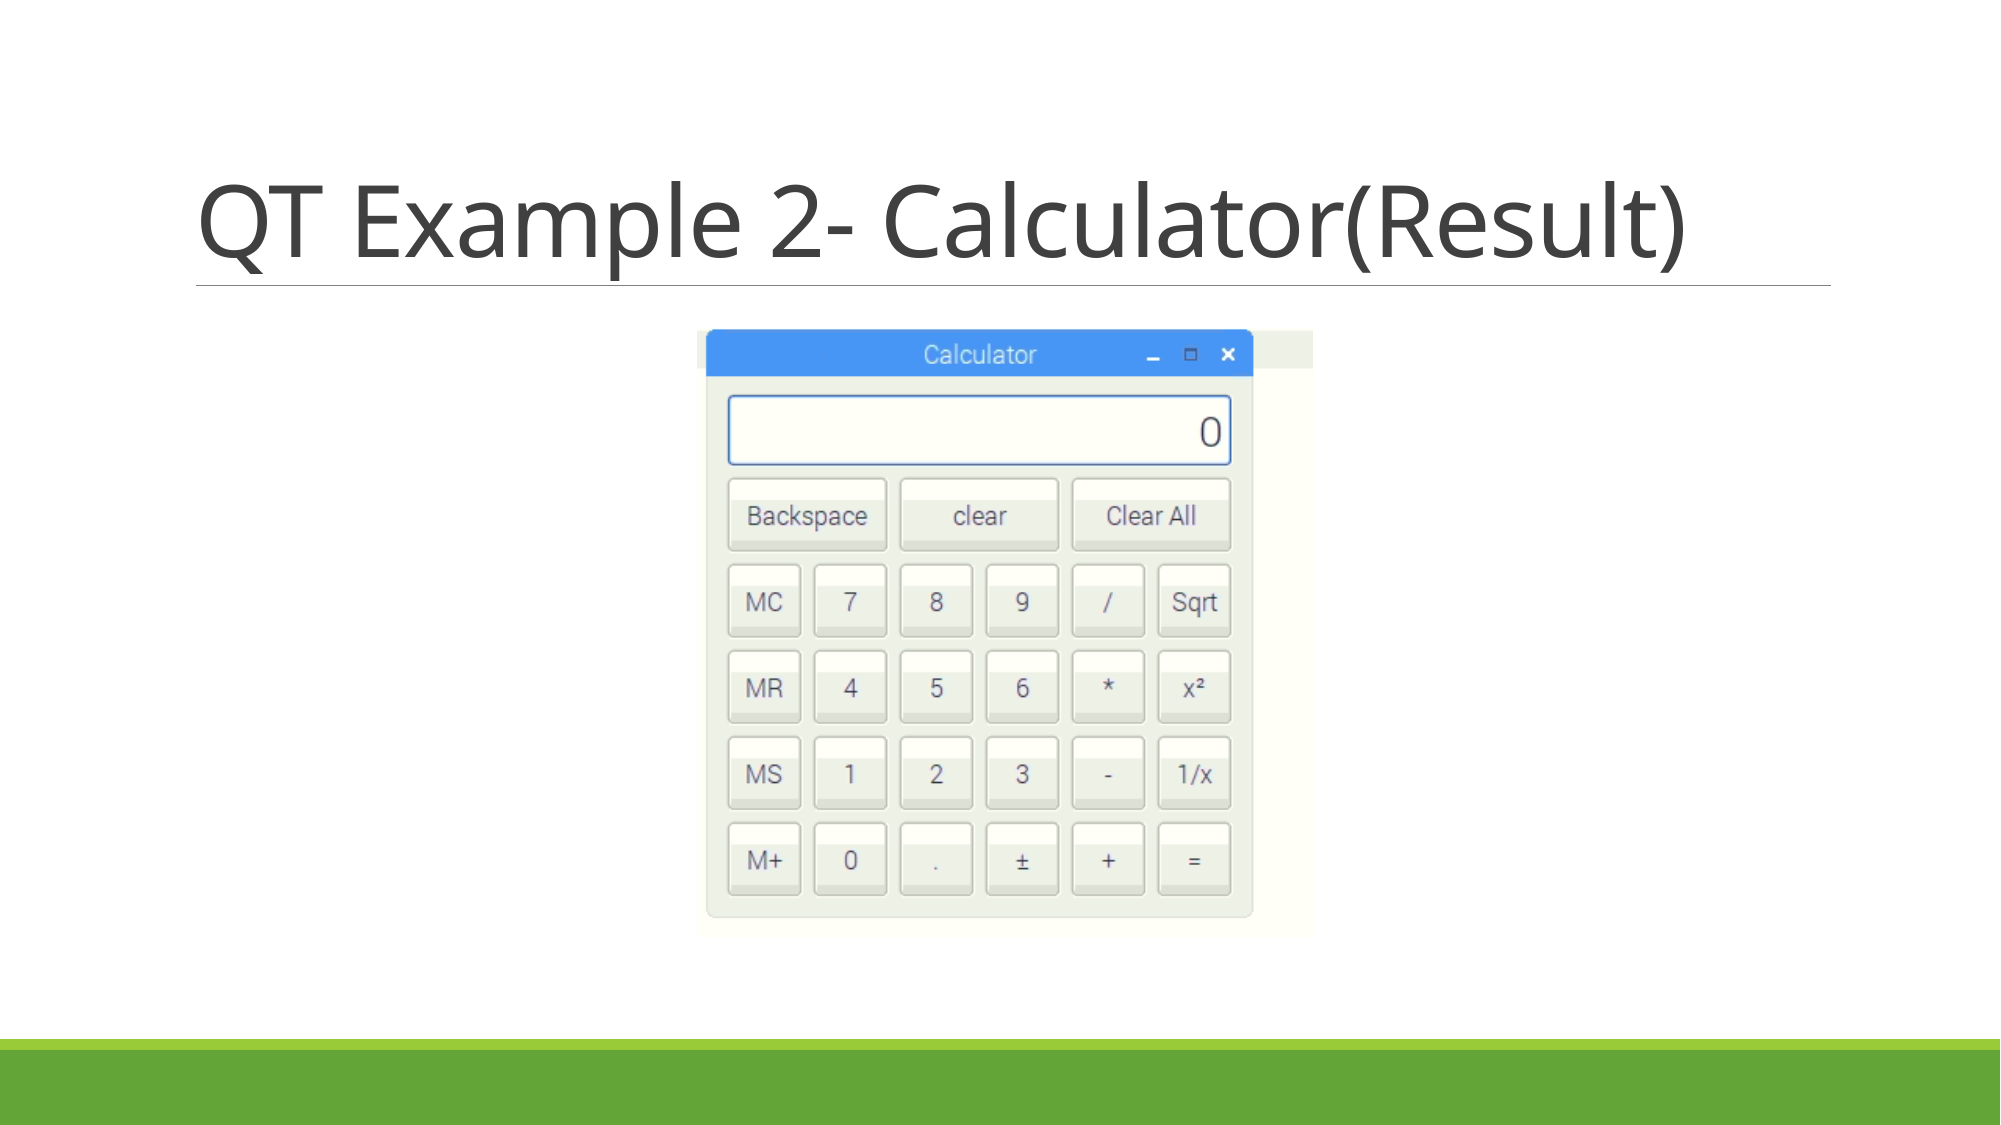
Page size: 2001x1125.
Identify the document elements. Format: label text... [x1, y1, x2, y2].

title QT Example 2- Calculator(Result) [180, 47, 1830, 285]
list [696, 328, 1314, 938]
